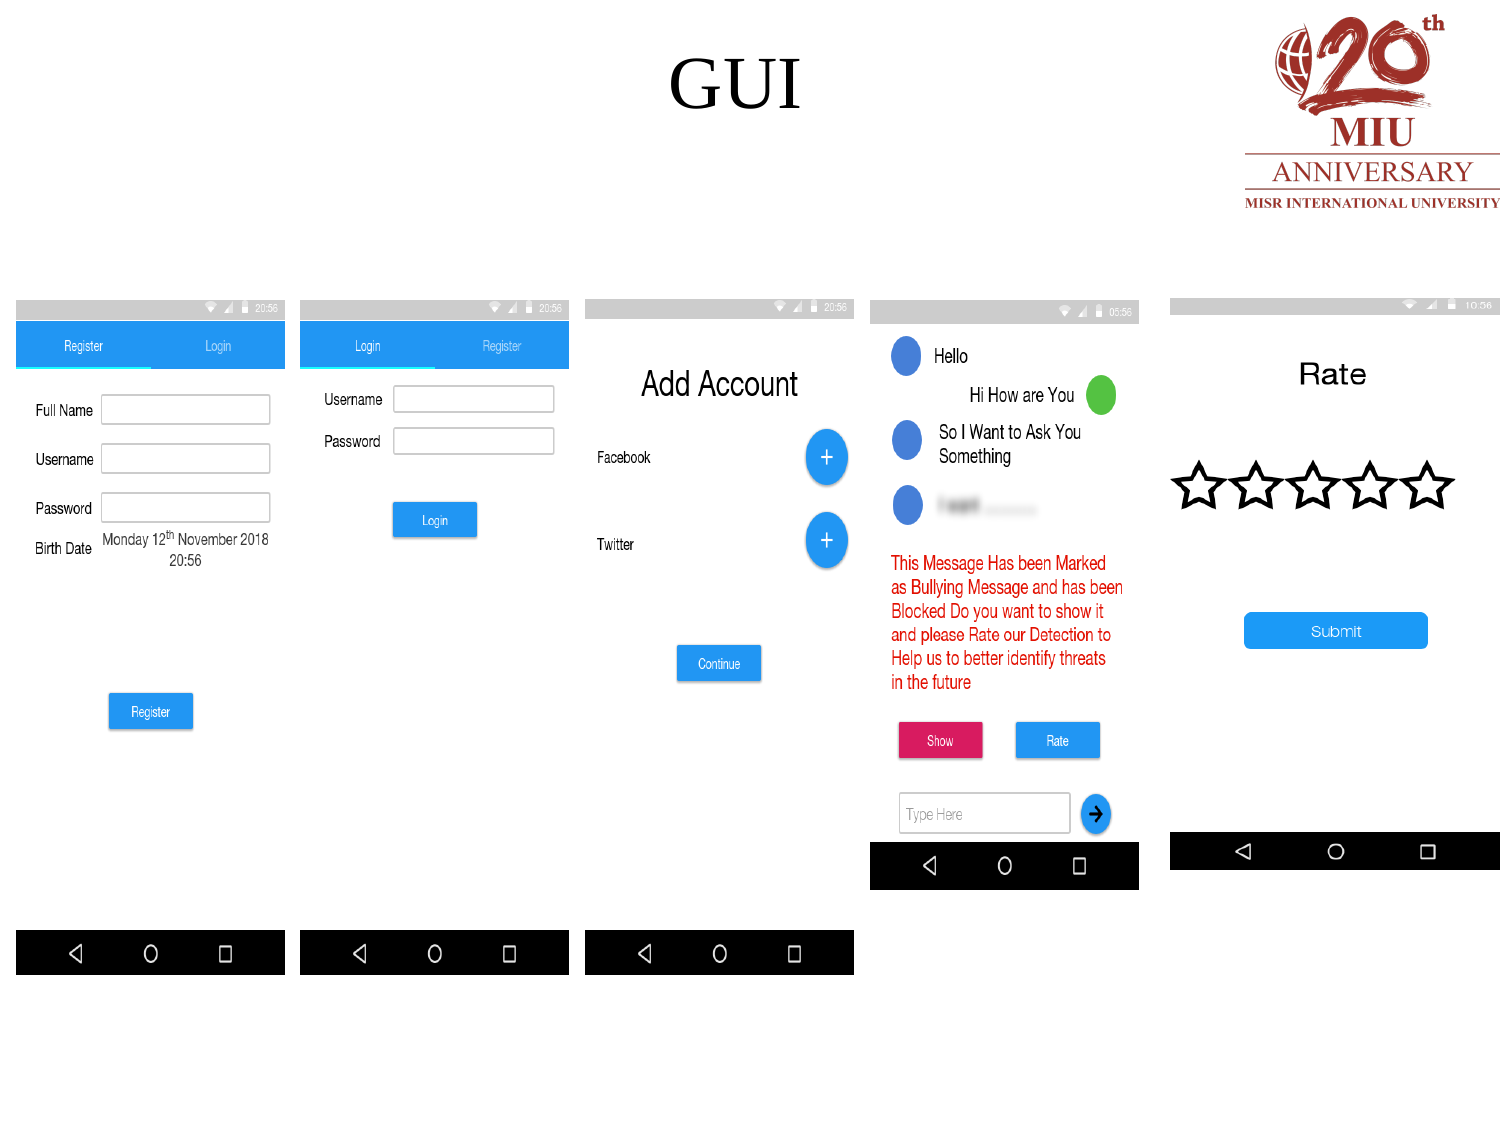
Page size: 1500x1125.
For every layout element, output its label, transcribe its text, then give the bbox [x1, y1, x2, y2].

picture [1169, 298, 1500, 871]
picture [1244, 14, 1500, 218]
text_box GUI [567, 26, 905, 132]
picture [584, 299, 854, 976]
picture [299, 299, 569, 976]
picture [869, 299, 1139, 976]
picture [16, 299, 286, 976]
